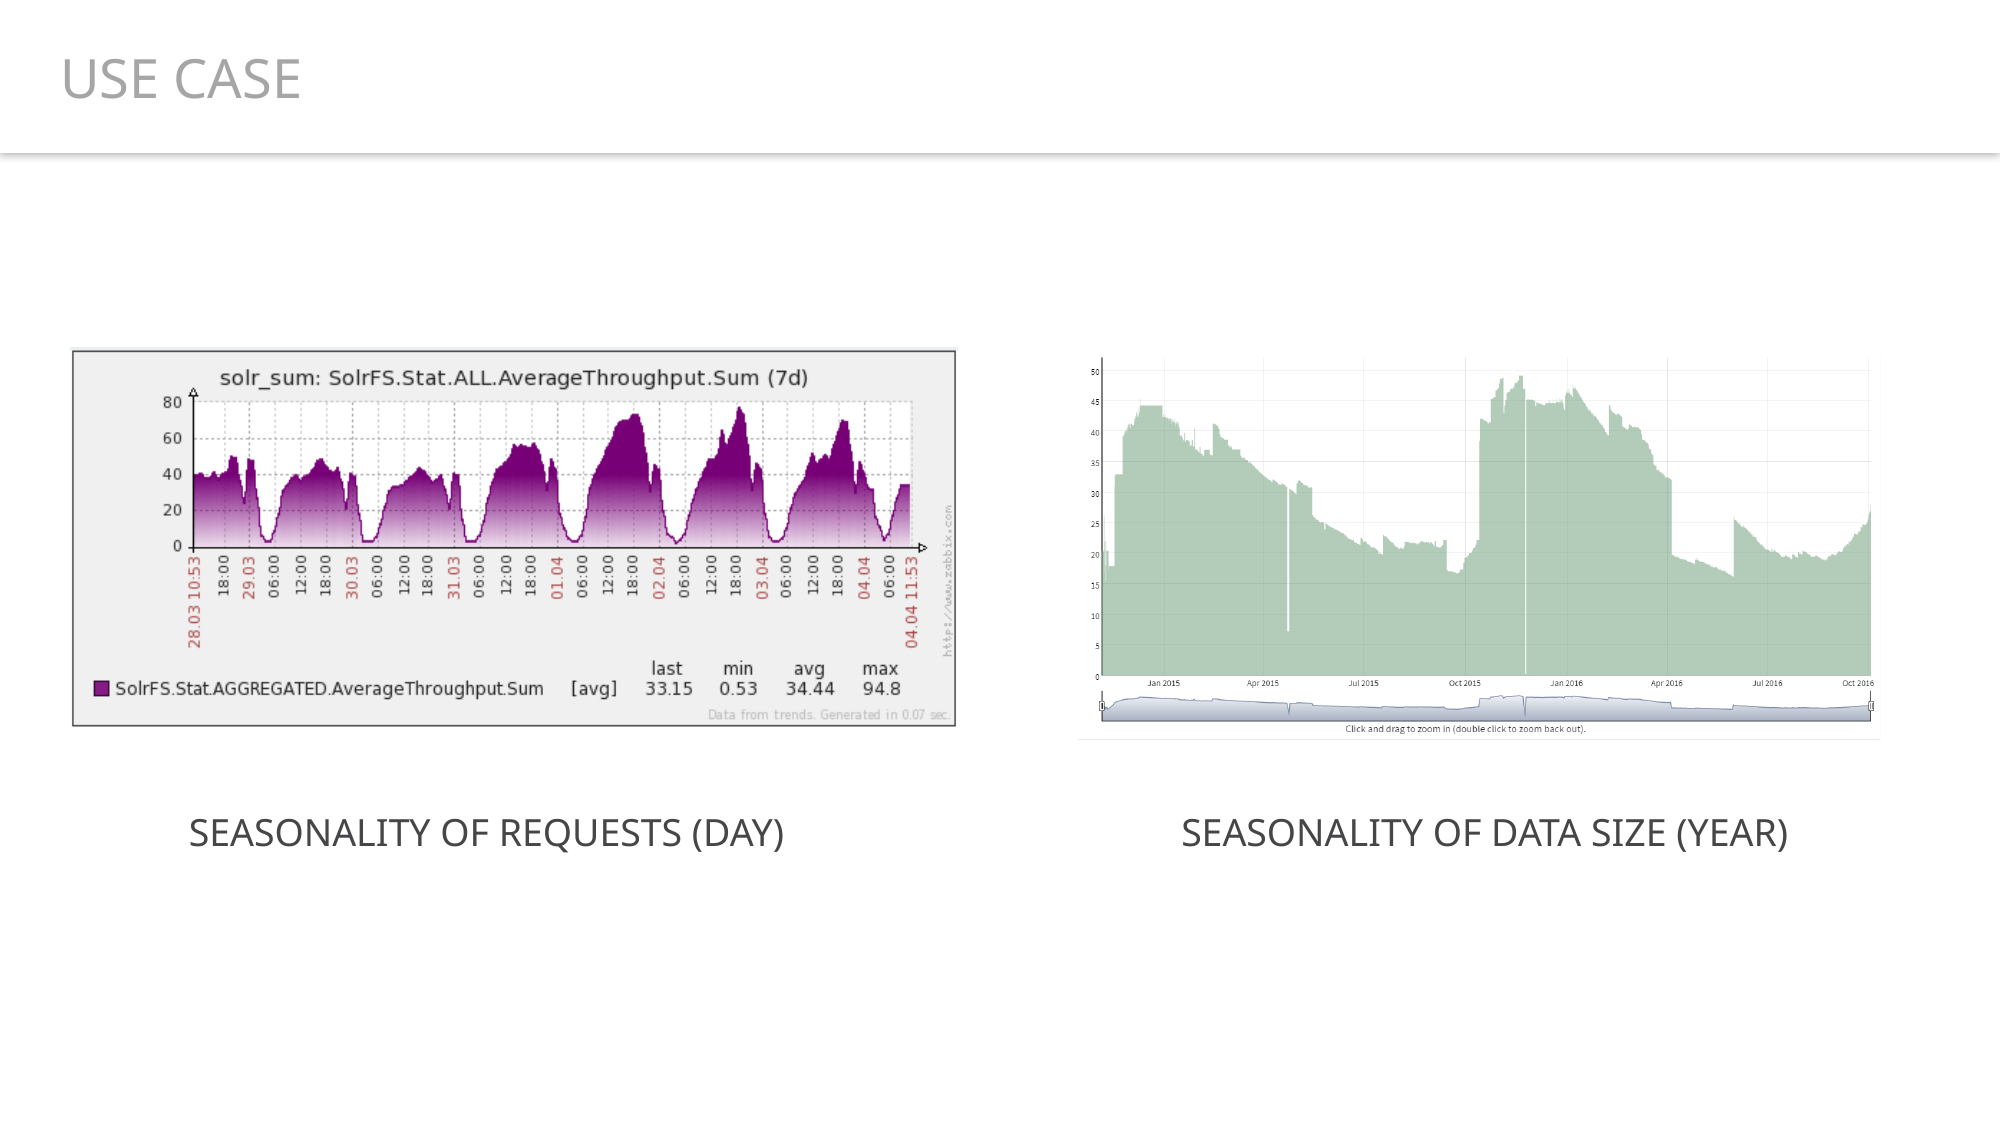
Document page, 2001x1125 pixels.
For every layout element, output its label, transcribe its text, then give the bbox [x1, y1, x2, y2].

text_box SEASONALITY OF REQUESTS (DAY) [174, 801, 854, 862]
list USE CASE [0, 0, 2000, 153]
picture [1077, 352, 1887, 742]
text_box SEASONALITY OF DATA SIZE (YEAR) [1166, 801, 1846, 862]
picture [69, 347, 958, 731]
